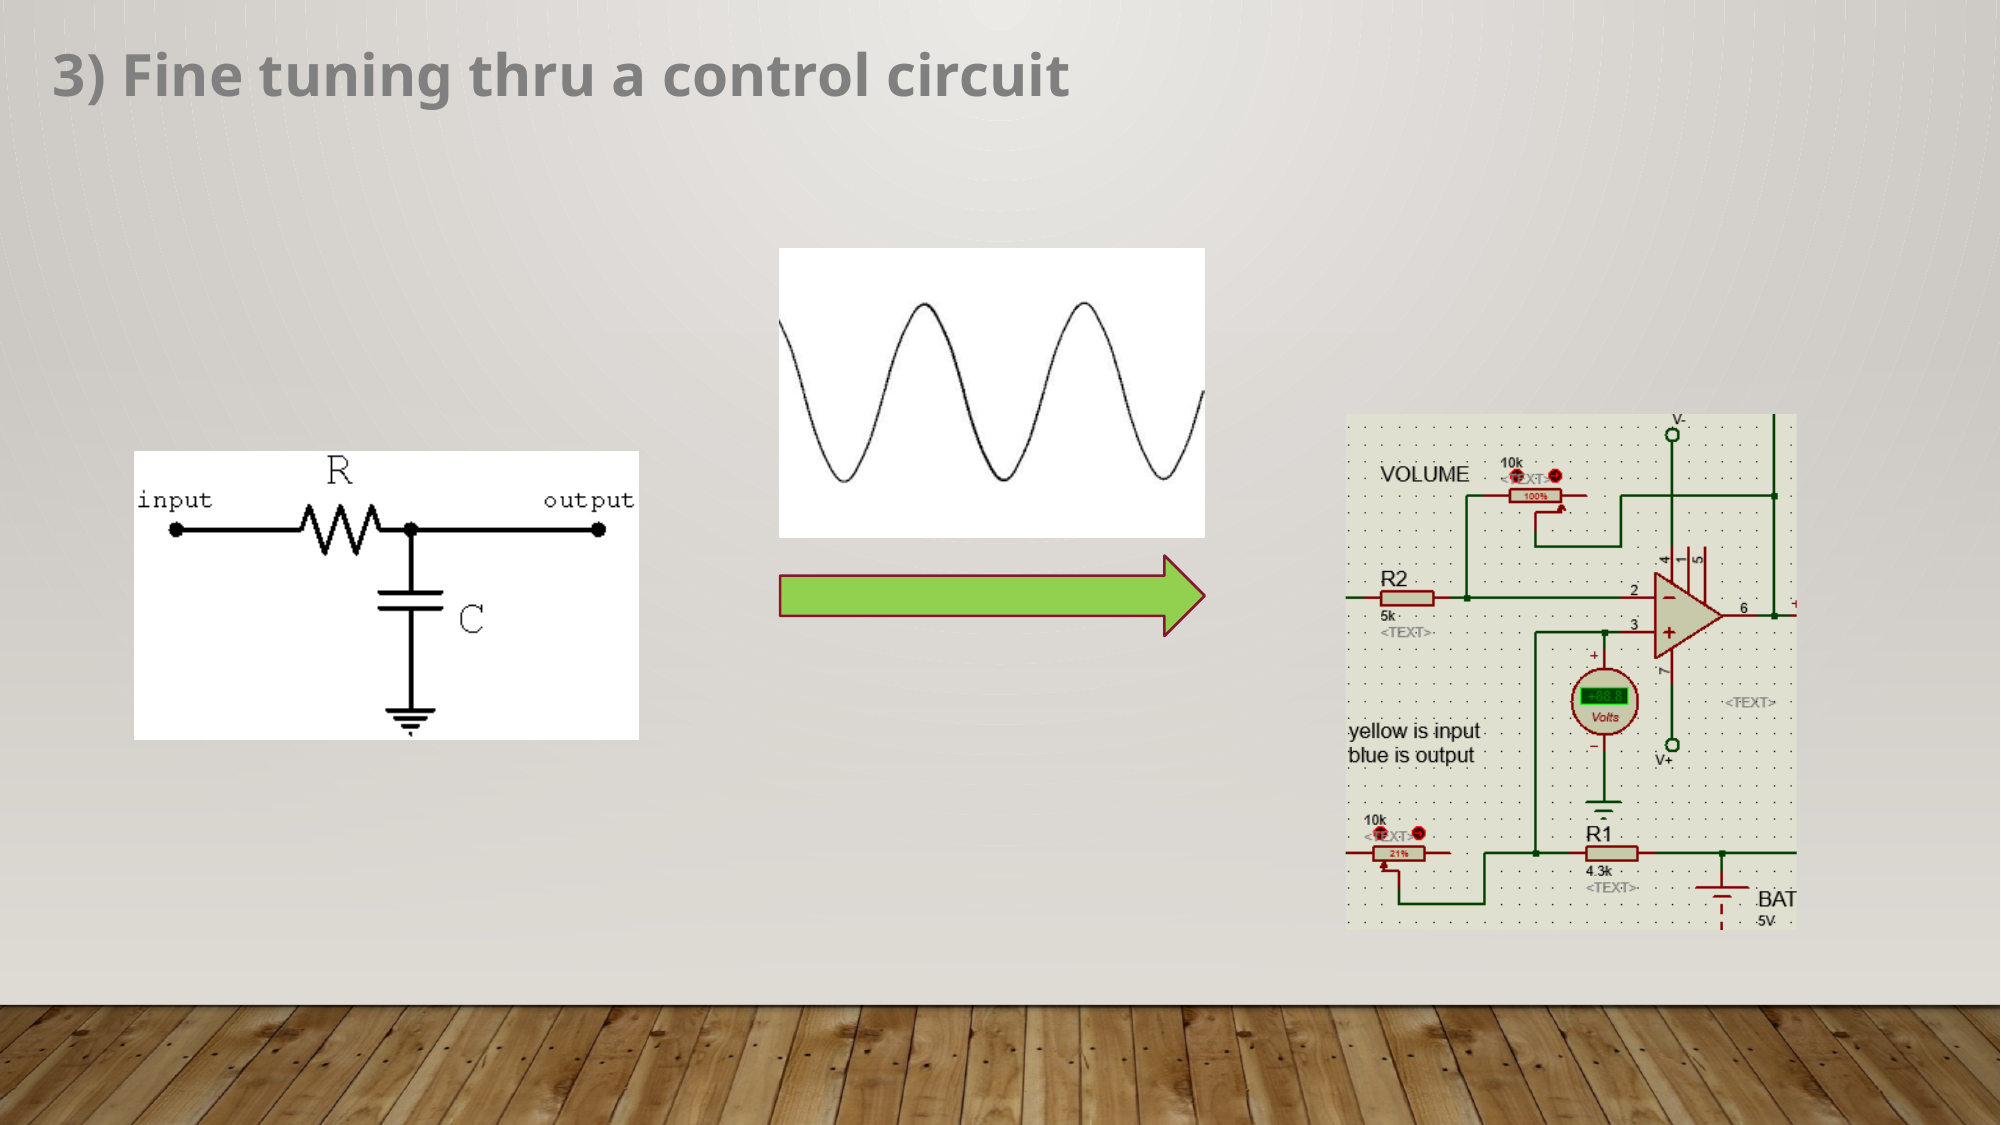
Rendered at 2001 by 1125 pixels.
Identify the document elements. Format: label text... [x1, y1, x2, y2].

picture [779, 248, 1206, 539]
picture [133, 451, 640, 740]
picture [1345, 414, 1797, 930]
text_box [778, 554, 1206, 638]
picture [0, 1005, 2000, 1125]
text_box 3) Fine tuning thru a control circuit [38, 30, 1086, 116]
